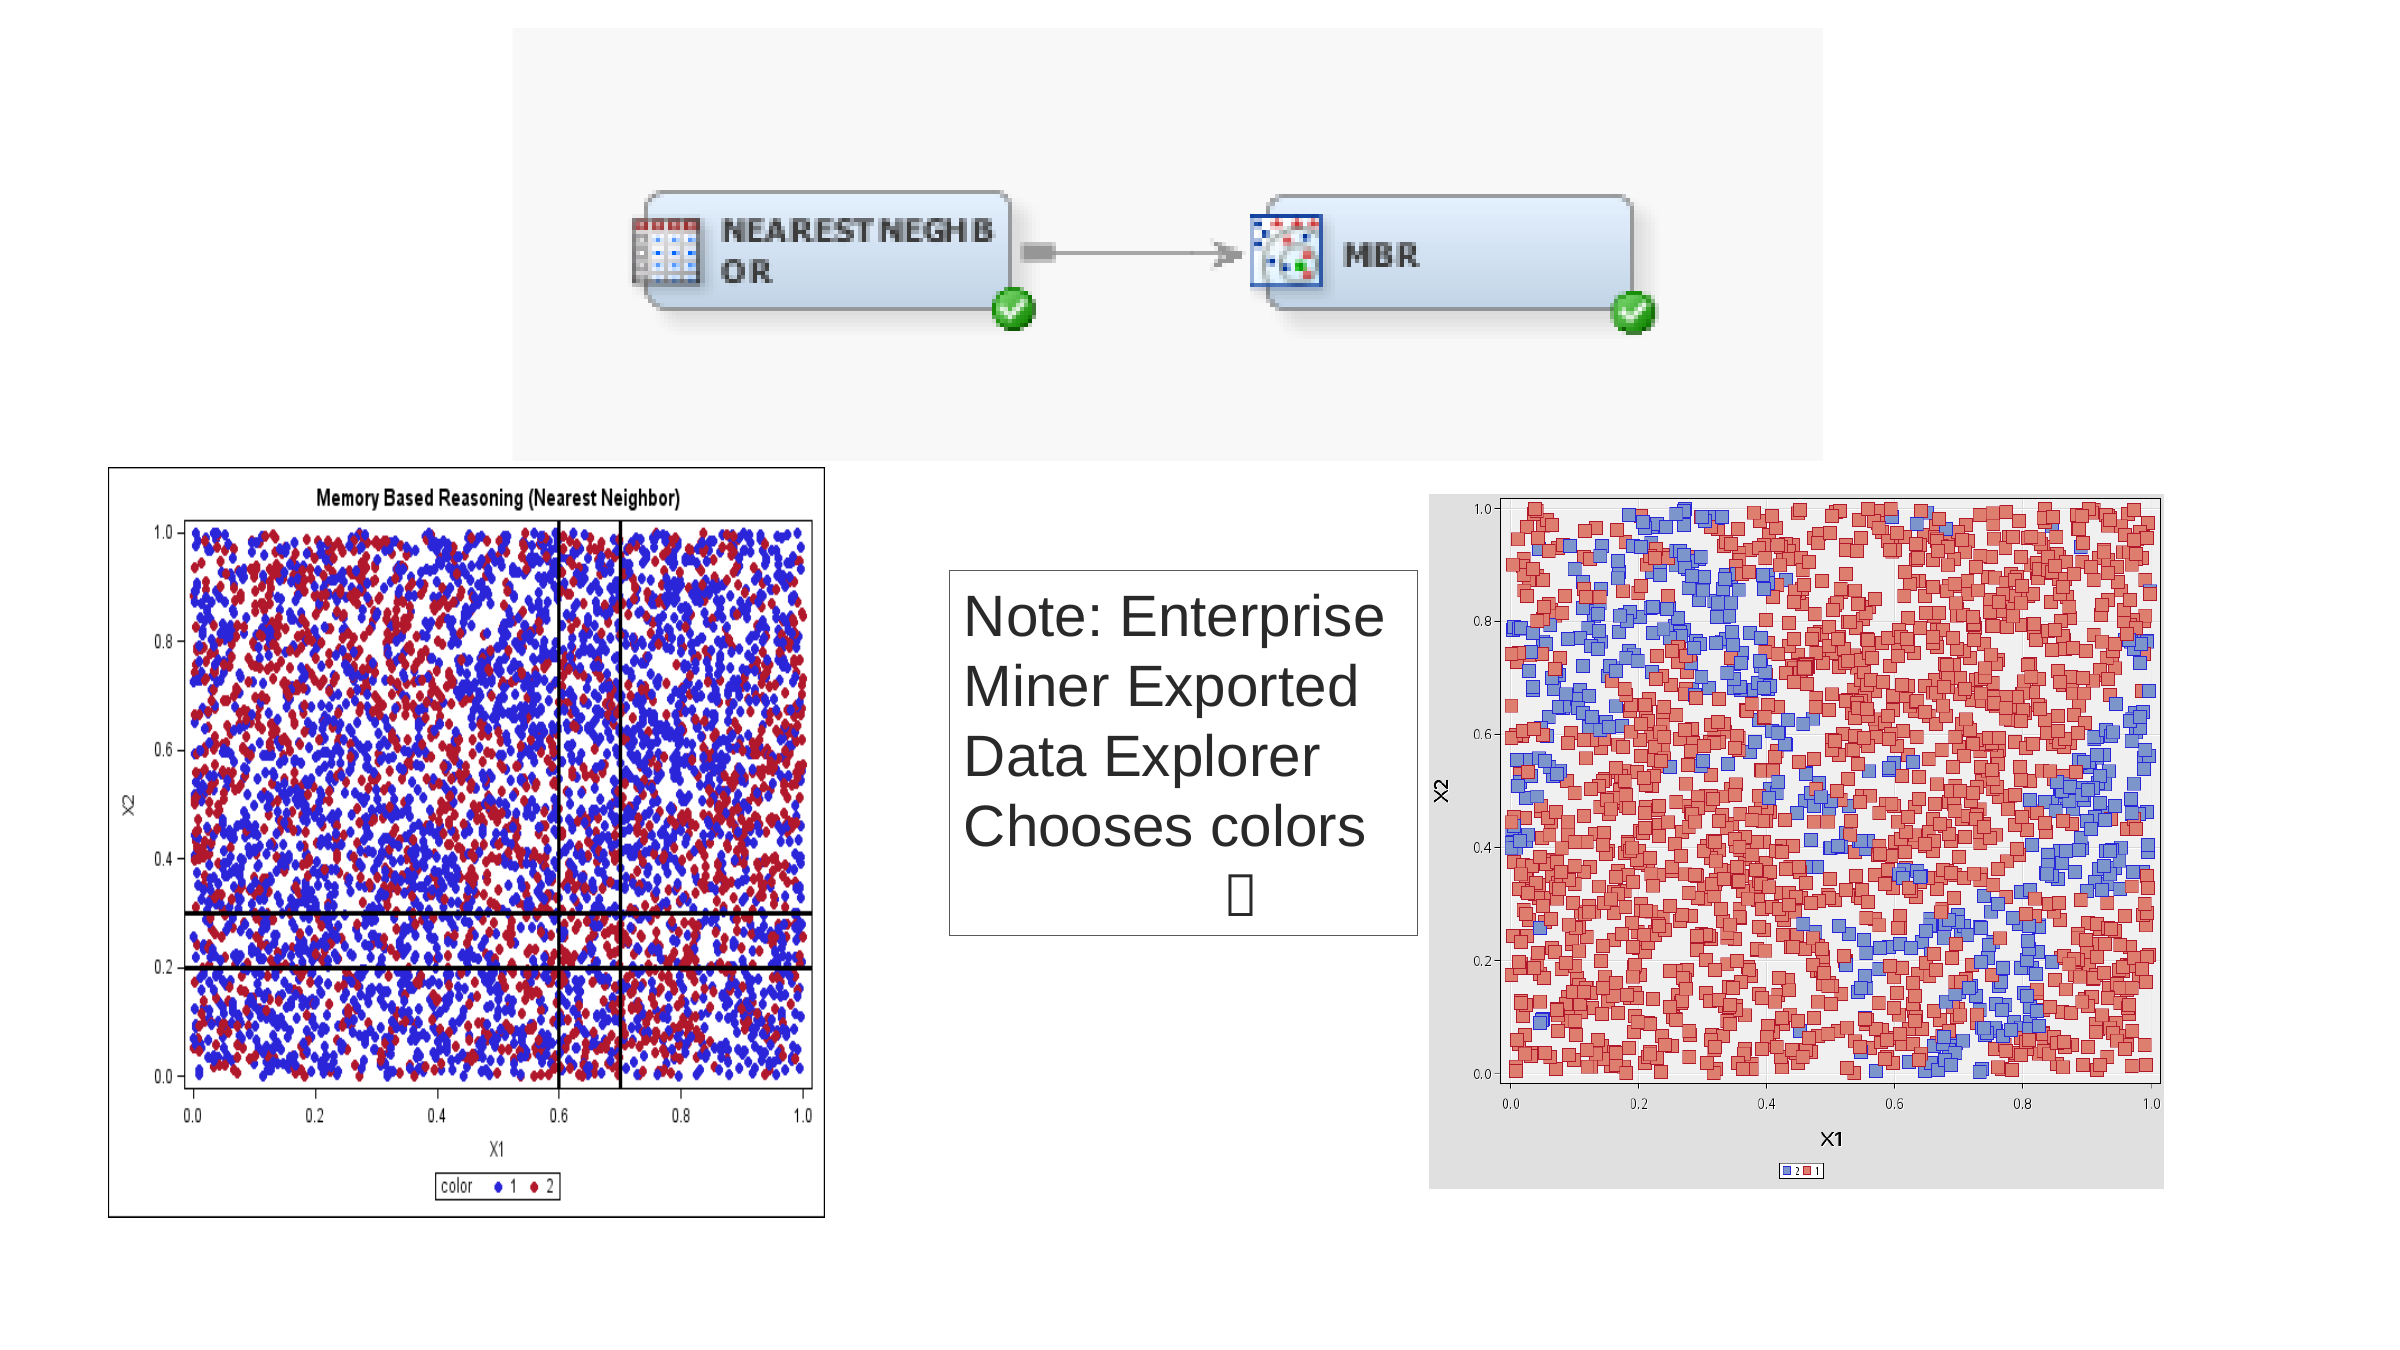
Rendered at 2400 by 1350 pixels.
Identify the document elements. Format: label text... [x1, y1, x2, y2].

text_box Note: Enterprise Miner Exported Data Explorer Chooses colors  [949, 570, 1418, 936]
picture [512, 28, 1824, 462]
picture [1428, 493, 2165, 1189]
picture [107, 467, 825, 1219]
